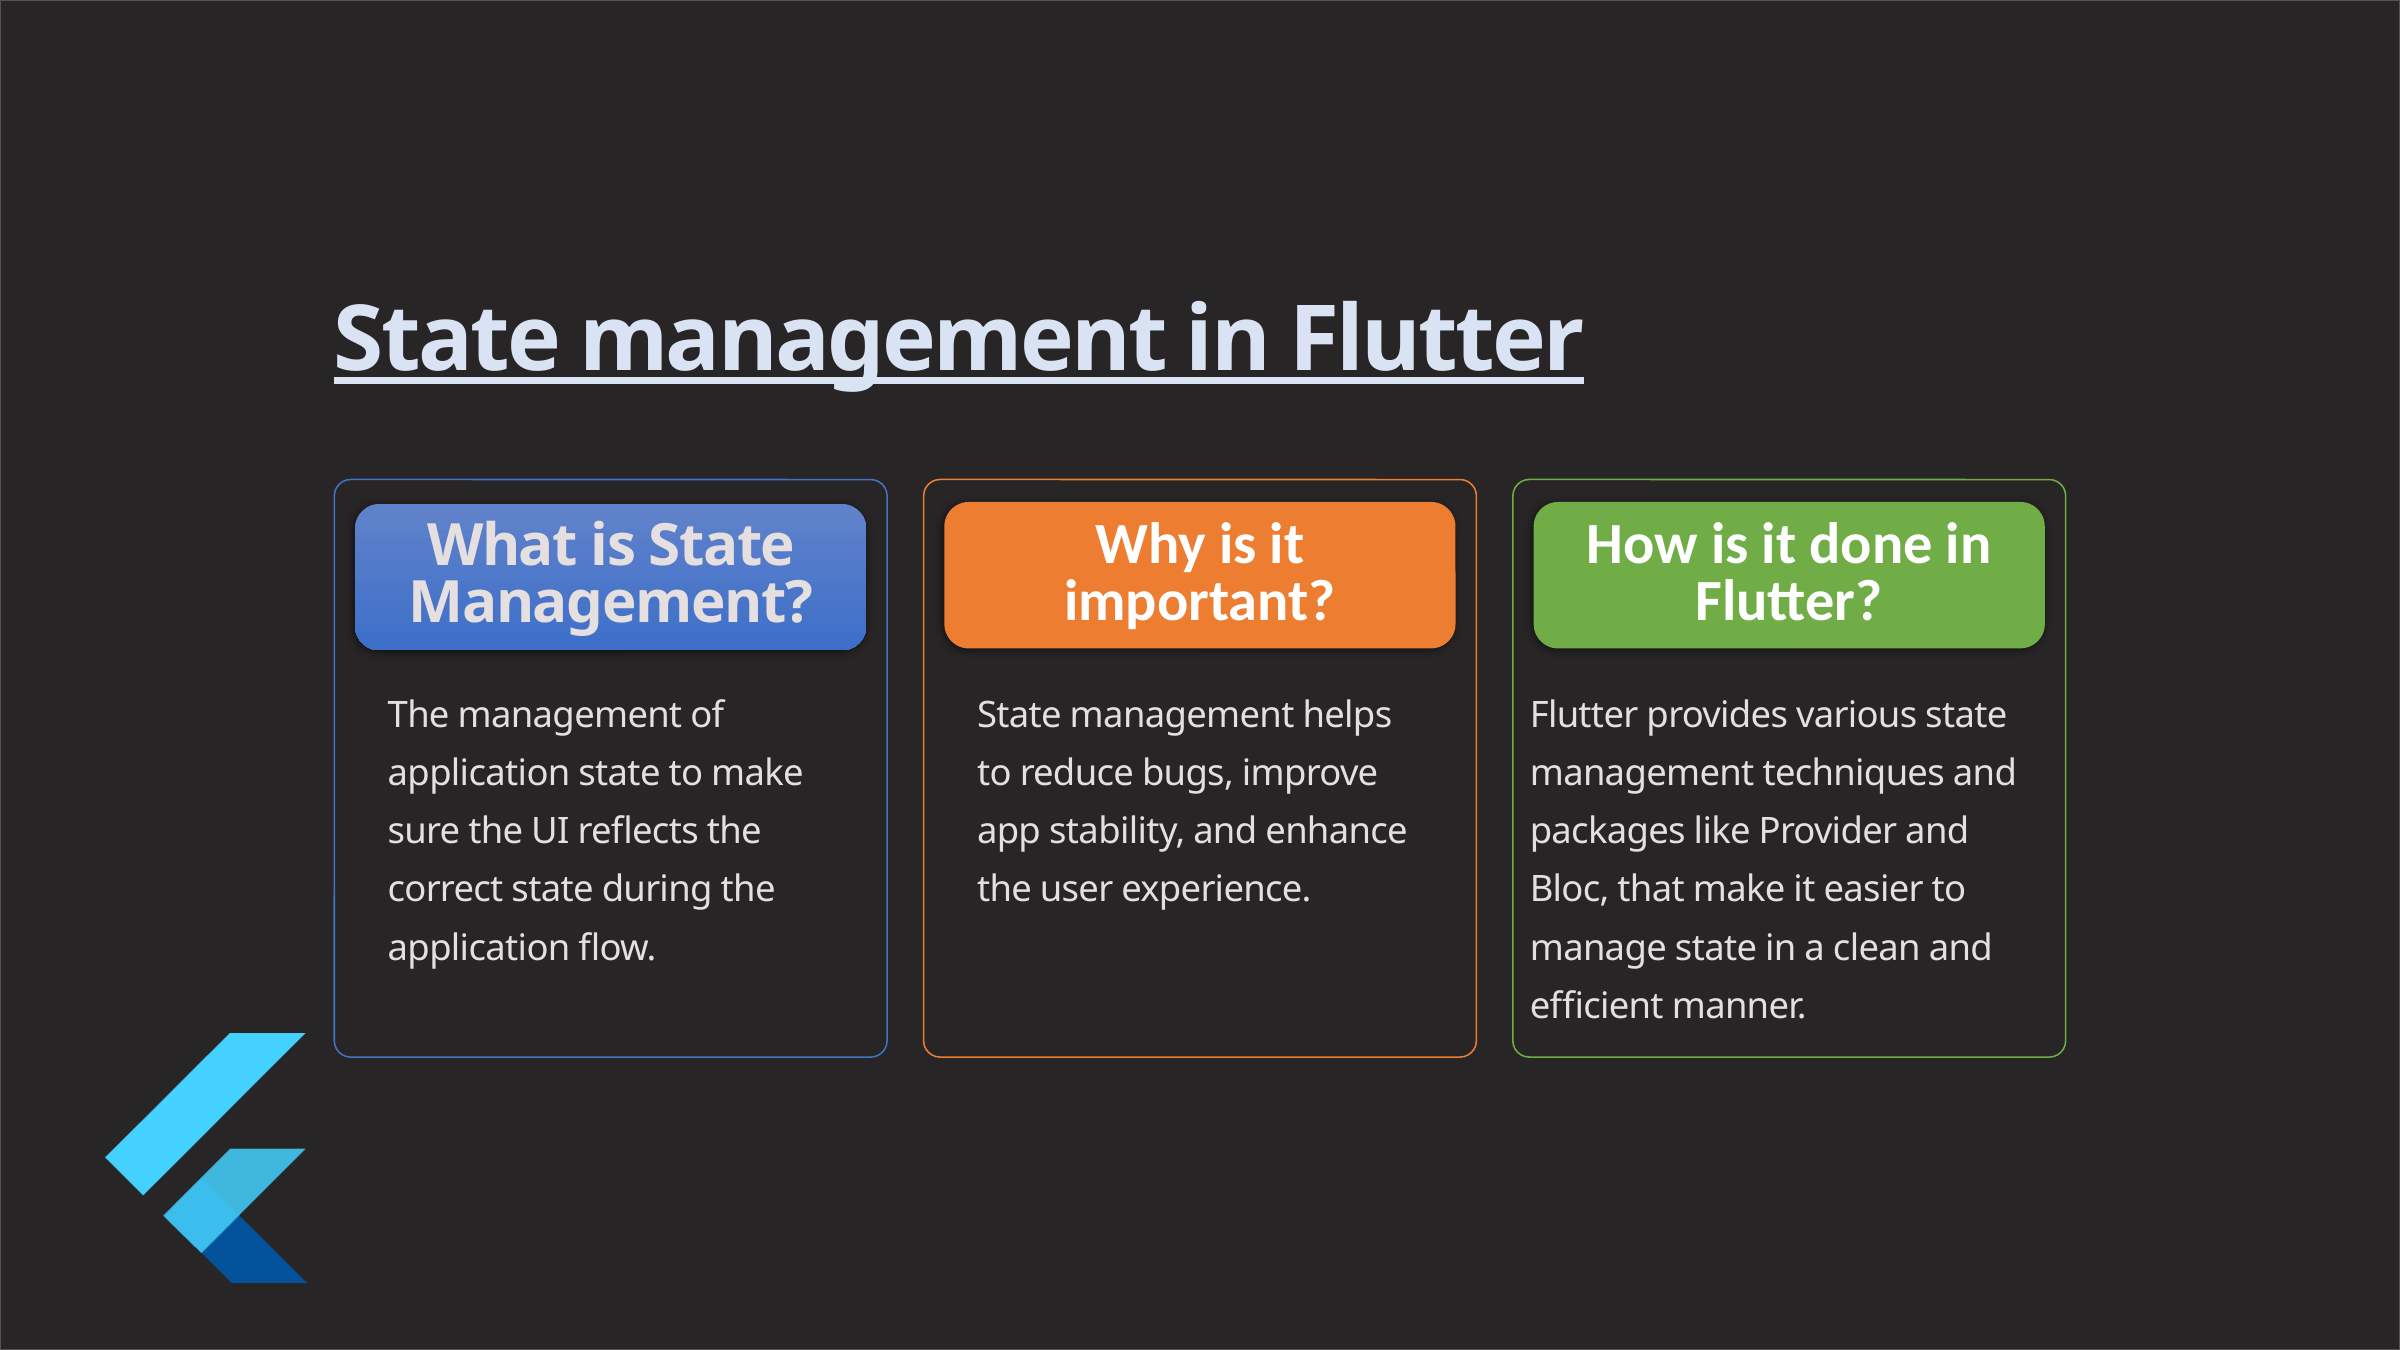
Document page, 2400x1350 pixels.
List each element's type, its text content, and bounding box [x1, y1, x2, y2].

text_box What is State Management? [355, 503, 867, 651]
text_box [0, 0, 2400, 1350]
text_box [923, 479, 1477, 1058]
picture [80, 1032, 332, 1284]
text_box [334, 479, 888, 1058]
text_box How is it done in Flutter? [1533, 501, 2045, 649]
text_box State management in Flutter [319, 267, 1513, 382]
text_box The management of application state to make sure the UI reflects the correct state during the application flow. [372, 668, 849, 961]
text_box Why is it important? [944, 501, 1456, 649]
text_box State management helps to reduce bugs, improve app stability, and enhance the user experience. [962, 668, 1438, 902]
text_box [1512, 479, 2066, 1058]
text_box Flutter provides various state management techniques and packages like Provider and Bloc, that make it easier to manage state in a clean and efficient manner. [1515, 668, 2066, 1020]
